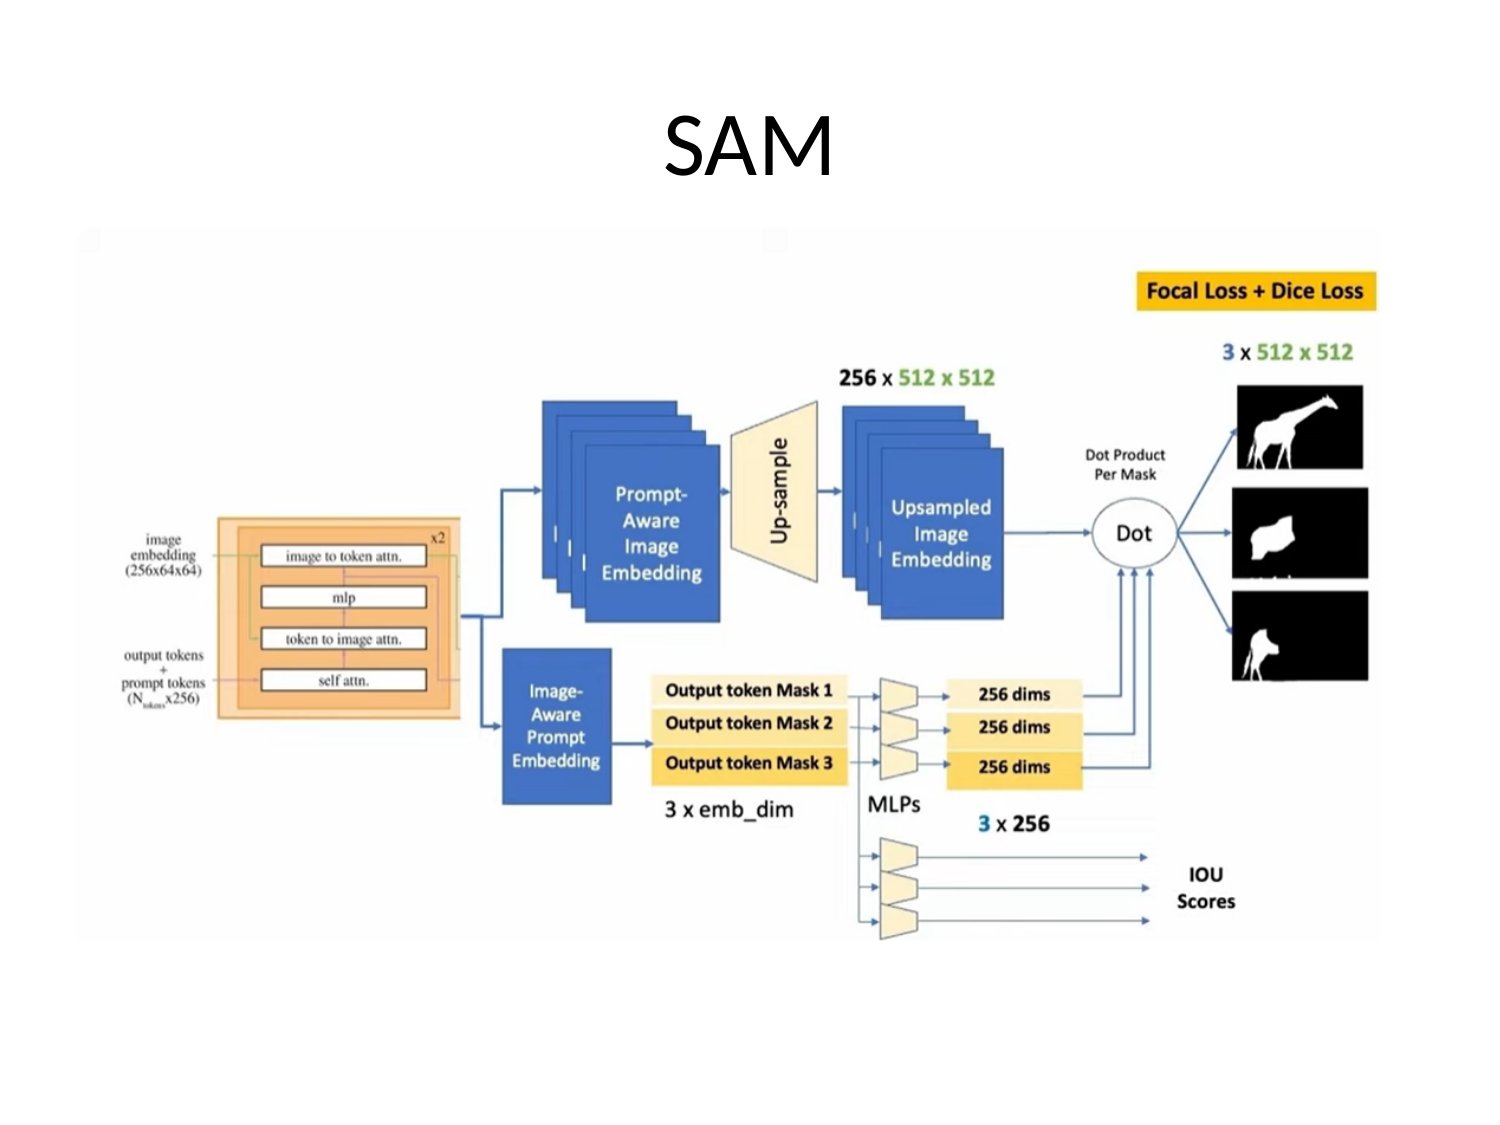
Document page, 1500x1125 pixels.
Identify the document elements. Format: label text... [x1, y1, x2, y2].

picture [64, 207, 1380, 941]
title SAM [75, 45, 1425, 233]
